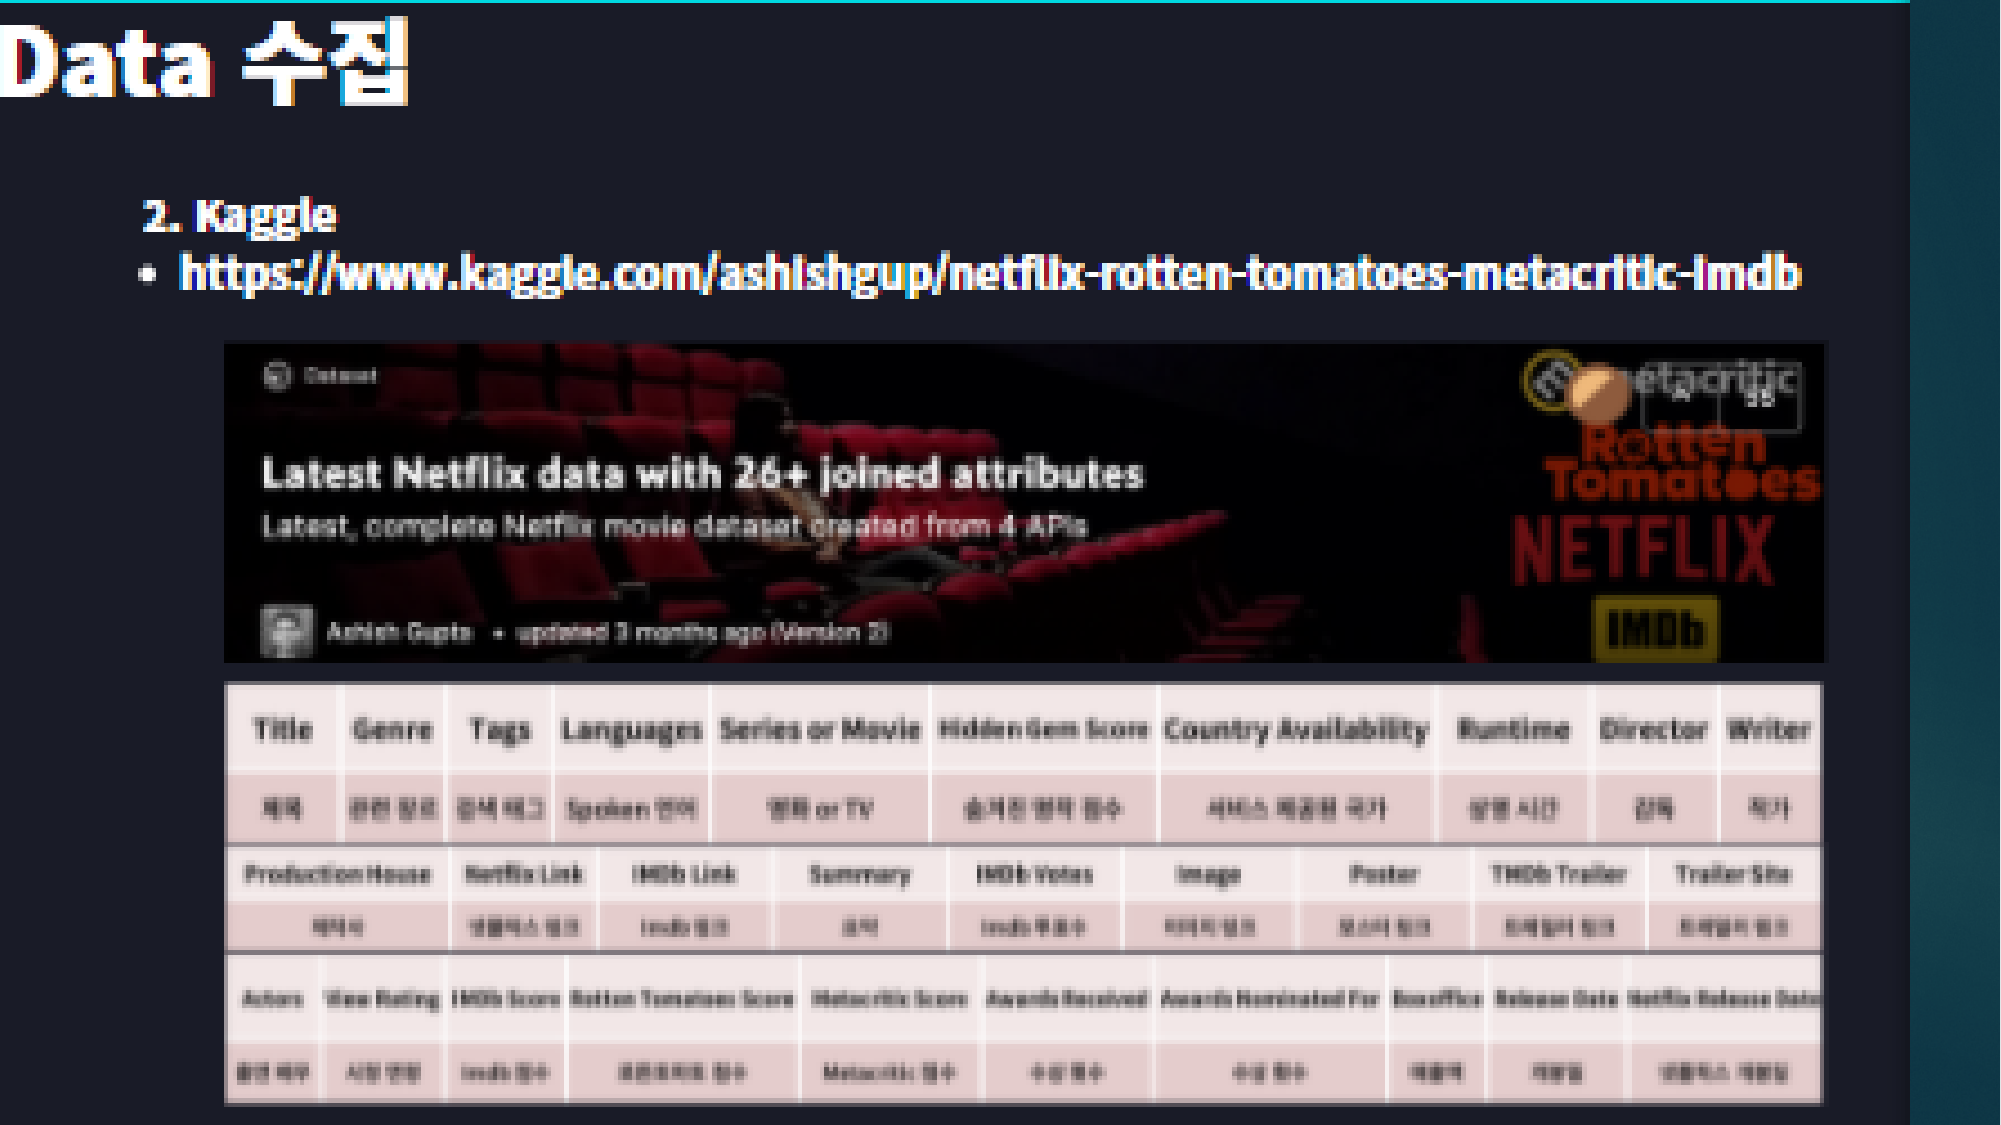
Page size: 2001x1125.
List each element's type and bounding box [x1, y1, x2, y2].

list [0, 0, 1910, 1125]
